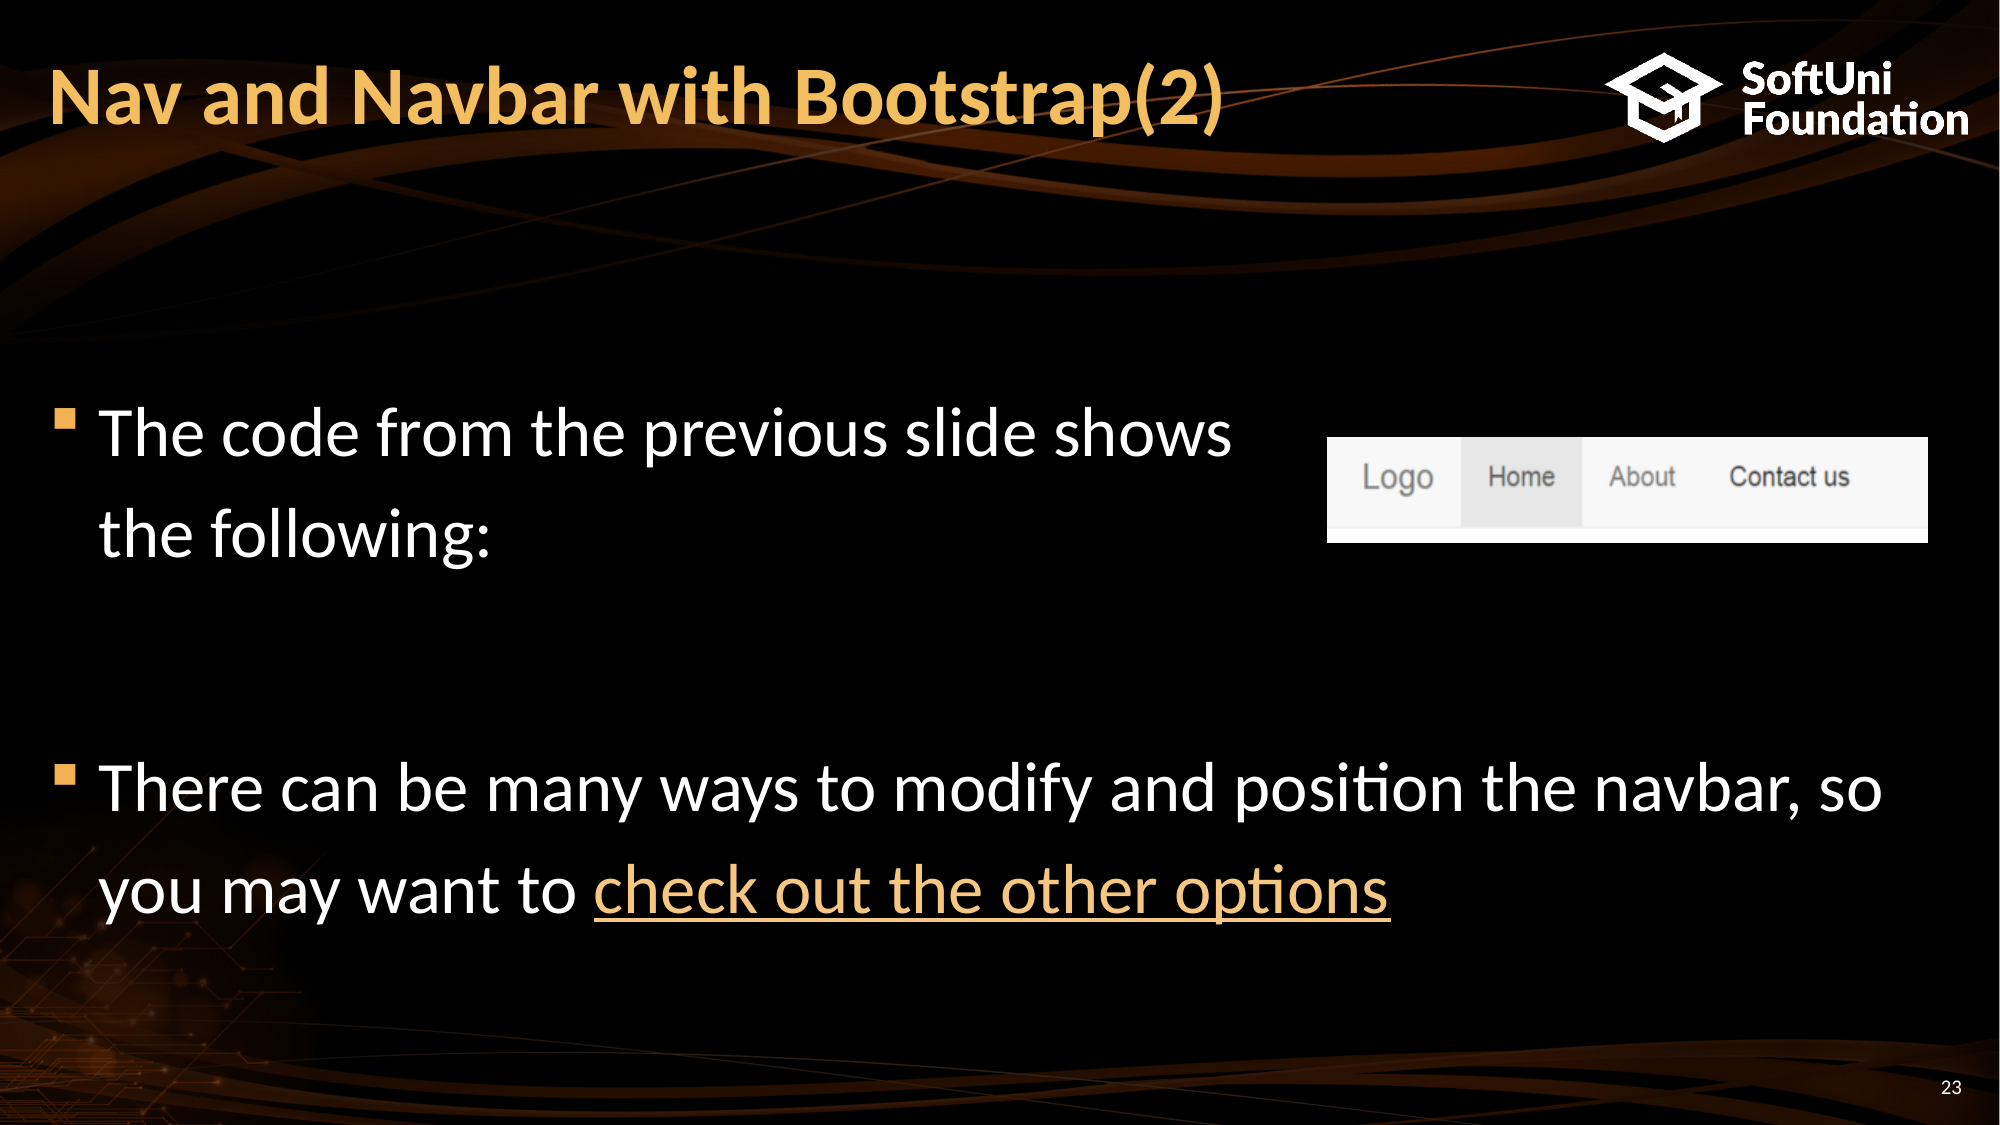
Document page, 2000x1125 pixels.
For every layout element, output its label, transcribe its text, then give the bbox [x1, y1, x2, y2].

slide_number 23 [1897, 1070, 1968, 1103]
title Nav and Navbar with Bootstrap(2) [30, 6, 1602, 189]
list The code from the previous slide shows the following: There can be many ways to modify and position the navbar, so you may want to check out the other options [30, 362, 1937, 1071]
picture [0, 0, 2000, 1125]
